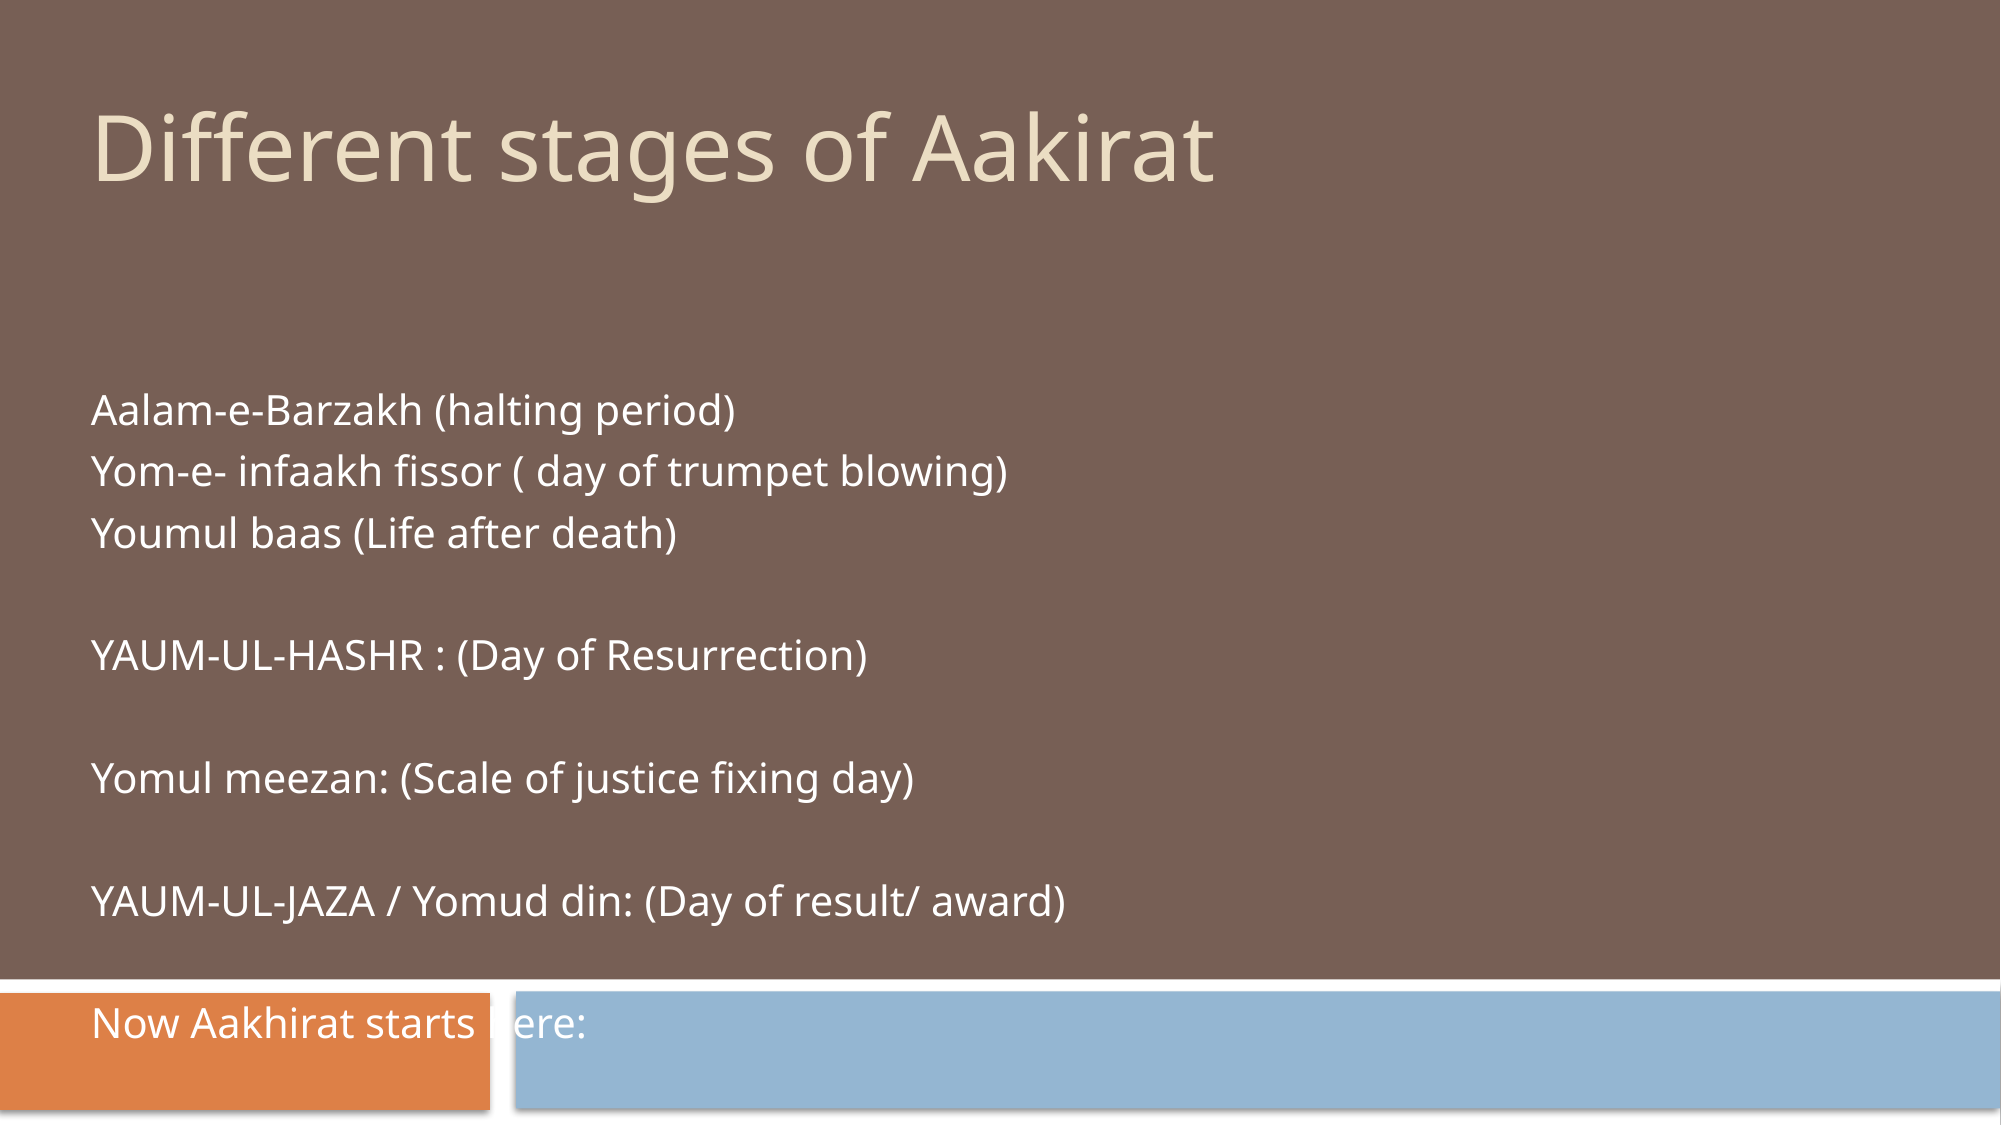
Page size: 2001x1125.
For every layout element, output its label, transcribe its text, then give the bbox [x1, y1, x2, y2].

subtitle Aalam-e-Barzakh (halting period) Yom-e- infaakh fissor ( day of trumpet blowing) Youmul baas (Life after death) YAUM-UL-HASHR : (Day of Resurrection) Yomul meezan: (Scale of justice fixing day) YAUM-UL-JAZA / Yomud din: (Day of result/ award) Now Aakhirat starts here: [76, 315, 1902, 1061]
title Different stages of Aakirat [76, 21, 1862, 207]
